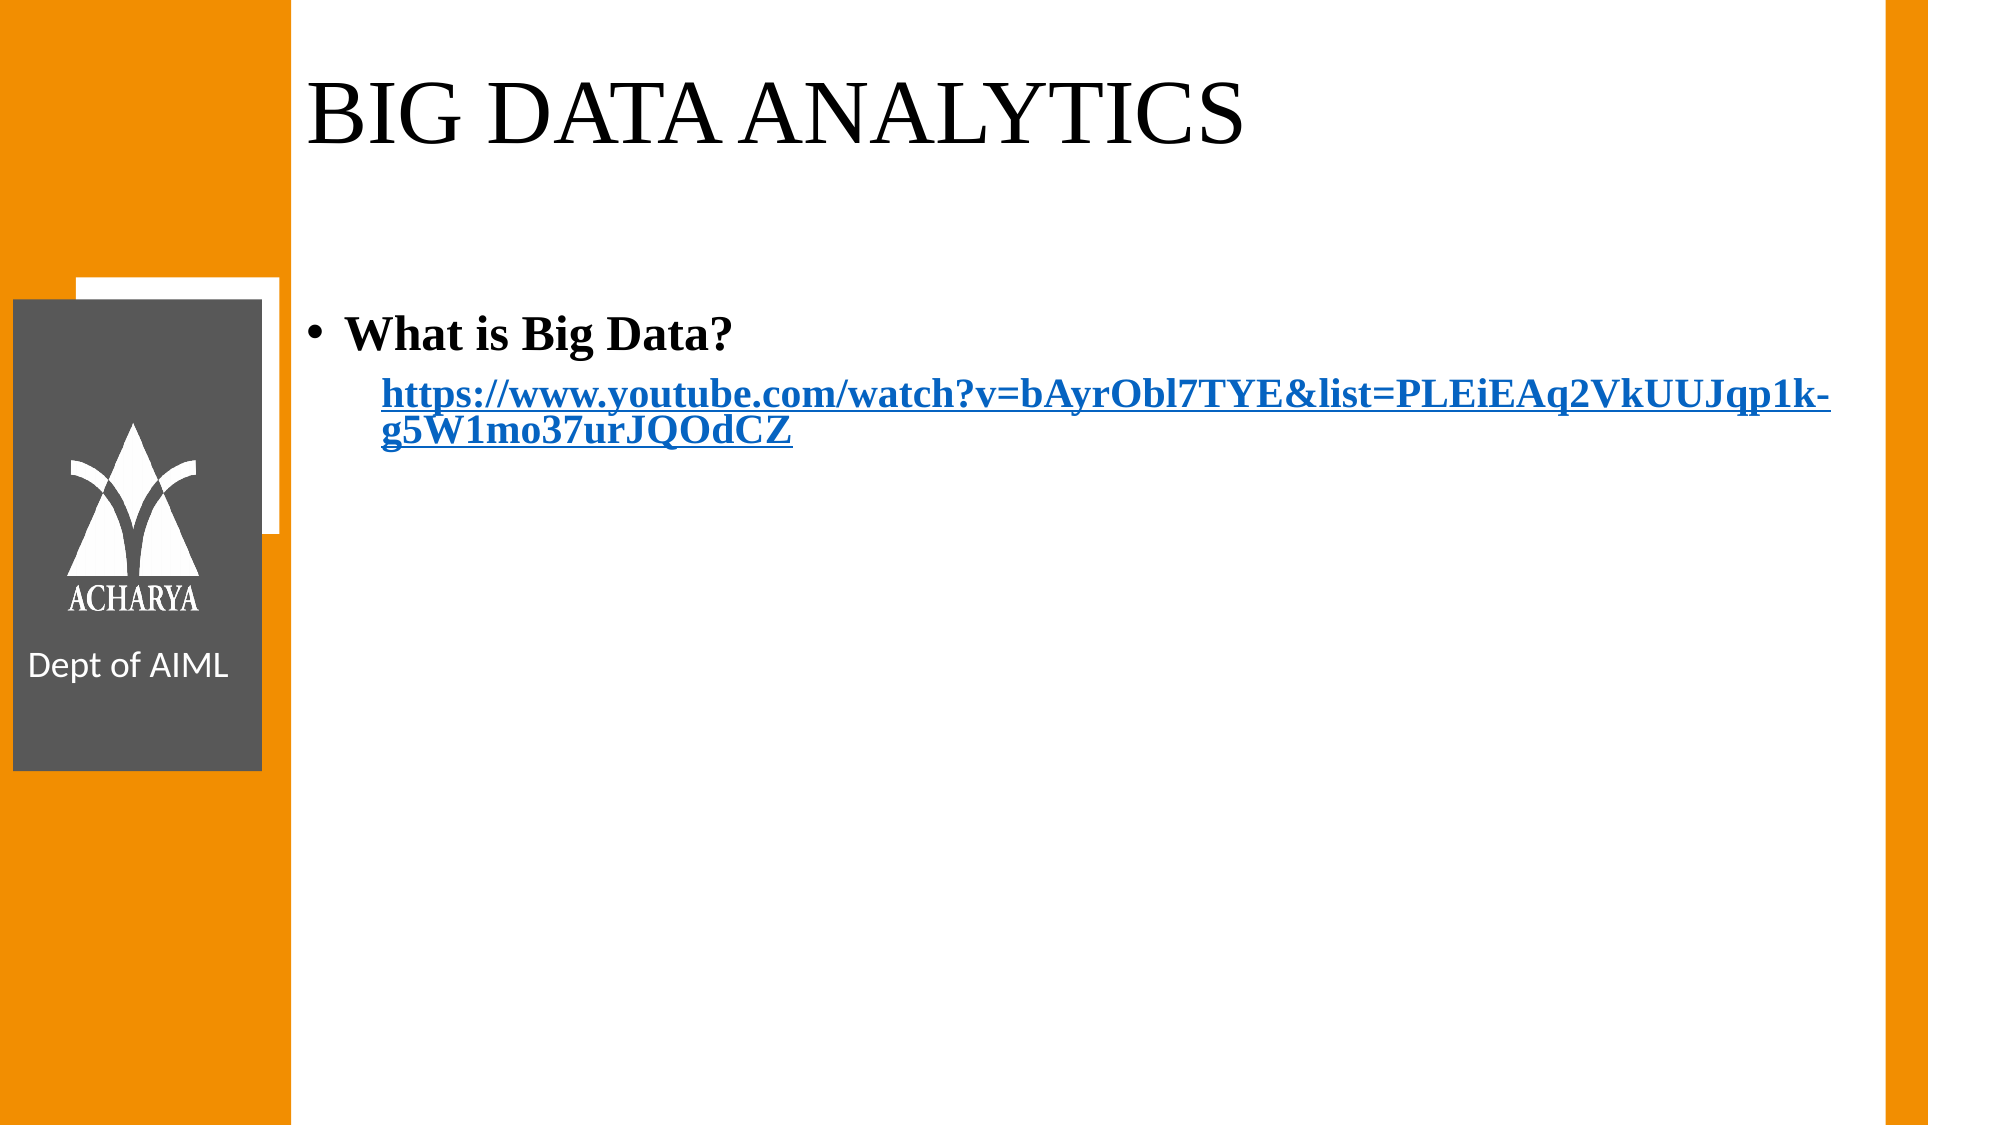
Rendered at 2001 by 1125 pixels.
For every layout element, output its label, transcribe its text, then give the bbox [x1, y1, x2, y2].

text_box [13, 277, 280, 772]
text_box [0, 0, 292, 1125]
list What is Big Data? https://www.youtube.com/watch?v=bAyrObl7TYE&list=PLEiEAq2VkUUJqp1k-g5W1mo37urJQOdCZ [292, 299, 1863, 1125]
title BIG DATA ANALYTICS [292, 59, 1863, 278]
text_box [1885, 0, 1928, 1125]
